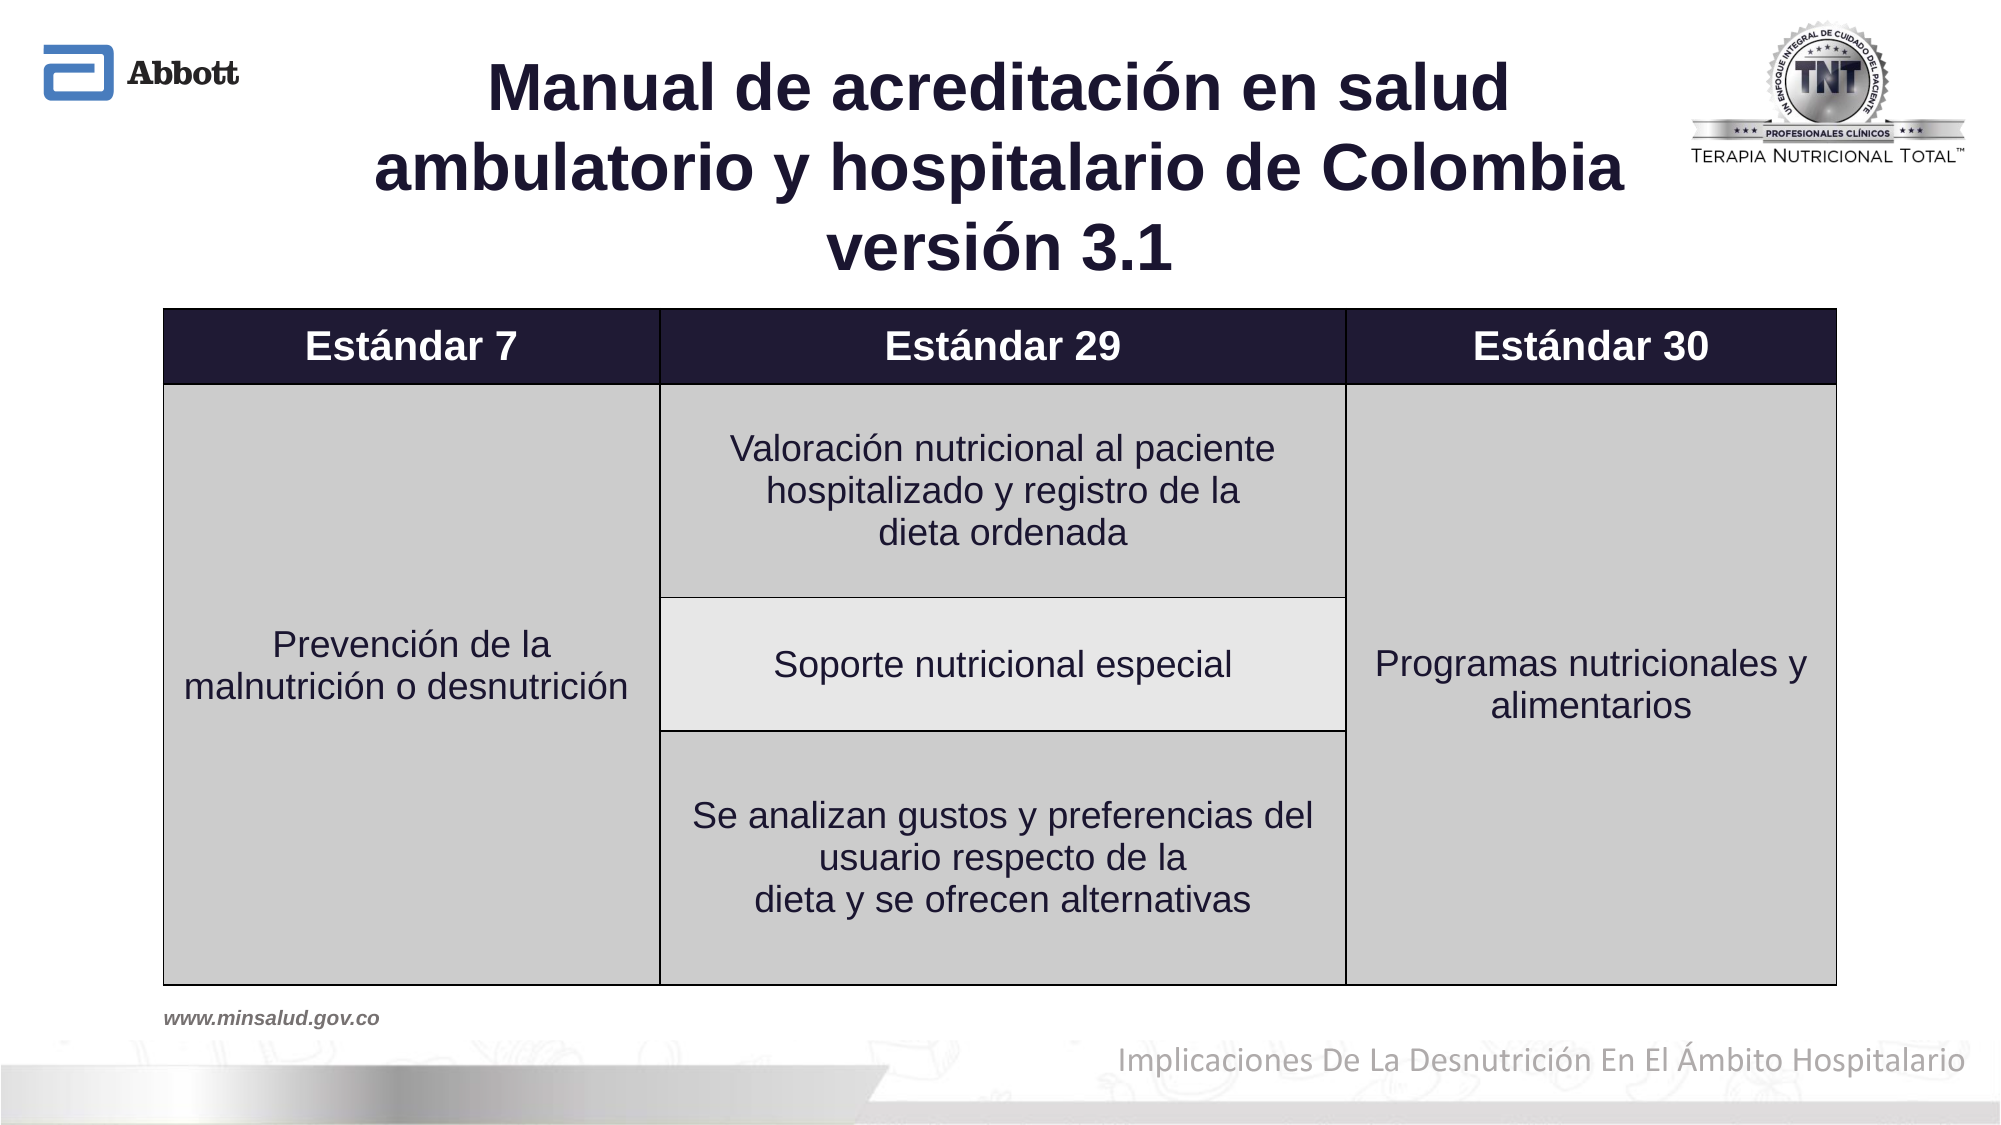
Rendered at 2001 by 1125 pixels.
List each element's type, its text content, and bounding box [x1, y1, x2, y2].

table_cell Programas nutricionales y alimentarios [1347, 385, 1836, 984]
title Manual de acreditación en salud ambulatorio y hospitalario de Colombia versión 3.1 [358, 36, 1642, 256]
table_cell Valoración nutricional al paciente hospitalizado y registro de la dieta ordenada [661, 385, 1345, 597]
picture [0, 0, 2001, 1125]
table_cell Se analizan gustos y preferencias del usuario respecto de la dieta y se ofrecen alternativas [661, 732, 1345, 984]
text_box www.minsalud.gov.co [148, 997, 396, 1038]
table_header Estándar 30 [1347, 310, 1836, 383]
table_cell Soporte nutricional especial [661, 598, 1345, 730]
table_cell Prevención de la malnutrición o desnutrición [164, 385, 659, 984]
table_header Estándar 7 [164, 310, 659, 383]
table_header Estándar 29 [661, 310, 1345, 383]
